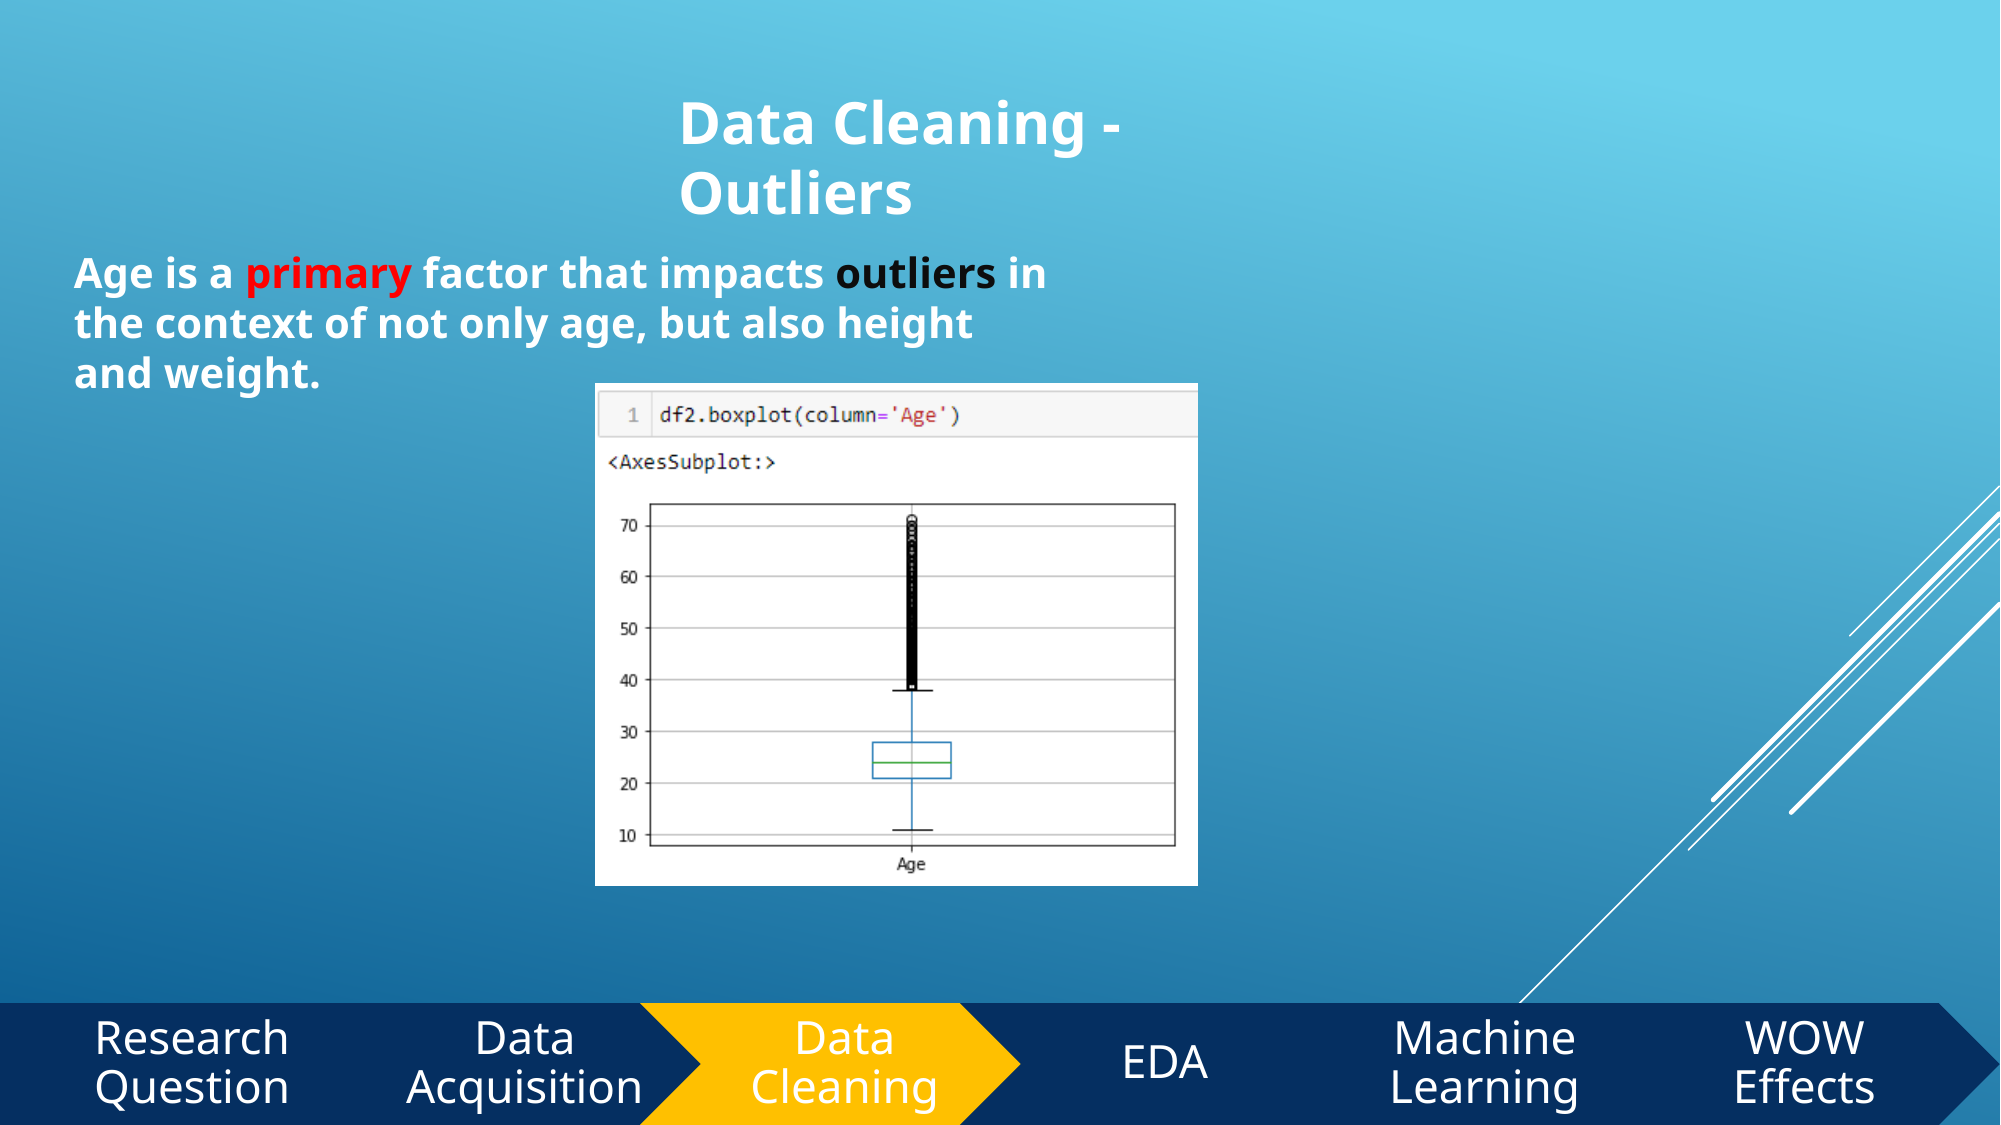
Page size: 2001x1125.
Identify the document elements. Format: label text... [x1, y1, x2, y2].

text_box Age is a primary factor that impacts outliers in the context of not only age, but also height and weight. [59, 239, 1071, 405]
picture [595, 383, 1198, 886]
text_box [0, 1002, 2000, 1125]
text_box Data Cleaning - Outliers [663, 78, 1337, 234]
